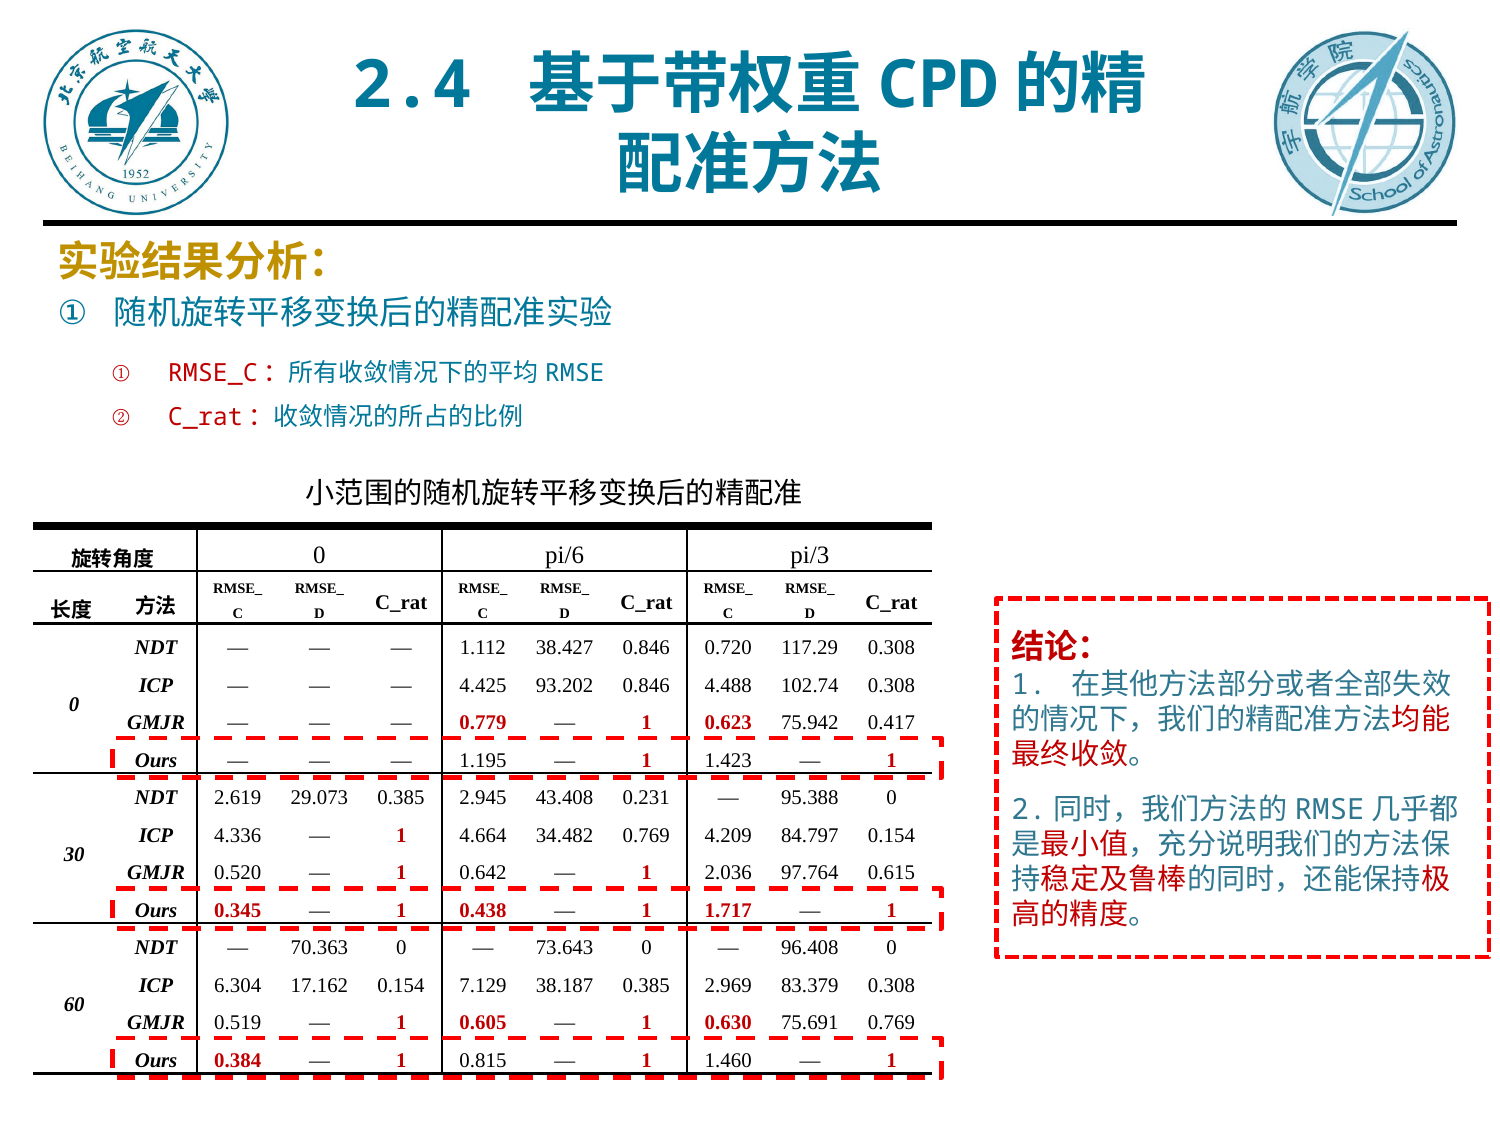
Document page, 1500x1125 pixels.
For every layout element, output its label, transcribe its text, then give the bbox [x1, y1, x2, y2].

text_box 小范围的随机旋转平移变换后的精配准 [290, 467, 818, 518]
table_cell 4.664 [443, 811, 524, 848]
table_cell C_rat [360, 572, 441, 622]
table_cell — [524, 698, 606, 736]
table_cell 方法 [115, 572, 196, 622]
table_cell 1 [360, 811, 441, 848]
table_cell 95.388 [769, 778, 851, 811]
table_cell — [279, 848, 360, 886]
table_cell RMSE_D [769, 572, 851, 622]
text_box RMSE_C：所有收敛情况下的平均RMSE C_rat：收敛情况的所占的比例 [96, 333, 1319, 491]
table_cell 0.642 [443, 848, 524, 886]
table_cell 0.769 [851, 998, 932, 1036]
table_cell 4.209 [688, 811, 769, 848]
table_cell ICP [115, 961, 196, 998]
table_cell 0.630 [688, 998, 769, 1036]
table_cell 4.425 [443, 661, 524, 698]
table_cell 0.720 [688, 625, 769, 661]
table_cell 29.073 [279, 778, 360, 811]
table_cell — [198, 698, 279, 736]
table_cell 38.187 [524, 961, 606, 998]
table_cell NDT [115, 778, 196, 811]
table_cell 4.488 [688, 661, 769, 698]
table_cell — [524, 848, 606, 886]
text_box [112, 1038, 942, 1078]
table_cell 97.764 [769, 848, 851, 886]
table_cell 0.520 [198, 848, 279, 886]
table_cell 38.427 [524, 625, 606, 661]
table_cell 1 [606, 998, 686, 1036]
table_cell RMSE_D [524, 572, 606, 622]
table_cell 1 [360, 848, 441, 886]
table_cell 2.945 [443, 778, 524, 811]
table_cell NDT [115, 625, 196, 661]
table_cell 84.797 [769, 811, 851, 848]
table_cell 75.691 [769, 998, 851, 1036]
table_cell 93.202 [524, 661, 606, 698]
table_cell 1 [360, 998, 441, 1036]
text_box [112, 888, 942, 929]
picture [42, 28, 230, 216]
table_cell 0.308 [851, 625, 932, 661]
table_cell — [279, 698, 360, 736]
table_cell RMSE_C [198, 572, 279, 622]
table_cell — [524, 998, 606, 1036]
table_cell 1 [606, 848, 686, 886]
table_cell 117.29 [769, 625, 851, 661]
table_cell 0.519 [198, 998, 279, 1036]
table_cell 0.623 [688, 698, 769, 736]
table_cell 0.769 [606, 811, 686, 848]
table_cell 2.619 [198, 778, 279, 811]
table_cell 1.112 [443, 625, 524, 661]
table_cell 0 [851, 929, 932, 961]
table_cell 43.408 [524, 778, 606, 811]
table_cell — [198, 929, 279, 961]
table_cell 34.482 [524, 811, 606, 848]
table_cell 0.846 [606, 661, 686, 698]
table_cell 0.154 [851, 811, 932, 848]
table_cell 17.162 [279, 961, 360, 998]
table_cell RMSE_C [443, 572, 524, 622]
table_cell C_rat [606, 572, 686, 622]
table_cell 75.942 [769, 698, 851, 736]
table_cell 30 [33, 774, 115, 922]
table_cell — [279, 661, 360, 698]
table_cell 0.308 [851, 961, 932, 998]
table_cell RMSE_C [688, 572, 769, 622]
text_box 结论： 1. 在其他方法部分或者全部失效的情况下，我们的精配准方法均能最终收敛。 2.同时，我们方法的RMSE几乎都是最小值，充分说明我们的方法保持稳定及鲁棒的同时，还能保持极高的精度。 [996, 598, 1489, 958]
table_cell — [198, 625, 279, 661]
table_cell — [279, 998, 360, 1036]
table_cell 4.336 [198, 811, 279, 848]
table_cell — [360, 698, 441, 736]
table_cell 1 [606, 698, 686, 736]
table_cell 2.969 [688, 961, 769, 998]
table_cell 0.779 [443, 698, 524, 736]
table_cell 70.363 [279, 929, 360, 961]
table_cell 0.385 [606, 961, 686, 998]
table_cell 0.605 [443, 998, 524, 1036]
table_cell — [688, 929, 769, 961]
table_cell — [279, 625, 360, 661]
table_cell 96.408 [769, 929, 851, 961]
table_cell 0 [851, 778, 932, 811]
table_cell 0.417 [851, 698, 932, 736]
table_cell 0.231 [606, 778, 686, 811]
table_cell 0.154 [360, 961, 441, 998]
table_cell 0 [360, 929, 441, 961]
table_cell 6.304 [198, 961, 279, 998]
table_cell GMJR [115, 698, 196, 736]
text_box 实验结果分析： 随机旋转平移变换后的精配准实验 [42, 227, 1434, 349]
table_cell — [688, 778, 769, 811]
table_cell C_rat [851, 572, 932, 622]
table_cell 102.74 [769, 661, 851, 698]
table_cell 0.615 [851, 848, 932, 886]
table_cell ICP [115, 811, 196, 848]
table_cell 长度 [33, 572, 115, 622]
table_header 旋转角度 [33, 530, 196, 570]
table_header 0 [198, 530, 441, 570]
table_cell 73.643 [524, 929, 606, 961]
text_box 2.4 基于带权重CPD的精配准方法 [320, 33, 1180, 209]
table_cell 83.379 [769, 961, 851, 998]
table_cell 7.129 [443, 961, 524, 998]
table_cell 0 [606, 929, 686, 961]
table_cell GMJR [115, 998, 196, 1036]
table_header pi/3 [688, 530, 932, 570]
table_cell — [360, 661, 441, 698]
picture [1270, 28, 1458, 216]
table_cell — [360, 625, 441, 661]
table_cell 0.308 [851, 661, 932, 698]
table_cell 0 [33, 625, 115, 772]
table_cell 0.385 [360, 778, 441, 811]
table_cell 0.846 [606, 625, 686, 661]
table_cell 2.036 [688, 848, 769, 886]
table_header pi/6 [443, 530, 686, 570]
table_cell 60 [33, 924, 115, 1072]
table_cell — [198, 661, 279, 698]
table_cell — [443, 929, 524, 961]
table_cell NDT [115, 929, 196, 961]
table_cell ICP [115, 661, 196, 698]
text_box [112, 738, 942, 778]
table_cell GMJR [115, 848, 196, 886]
table_cell RMSE_D [279, 572, 360, 622]
table_cell — [279, 811, 360, 848]
